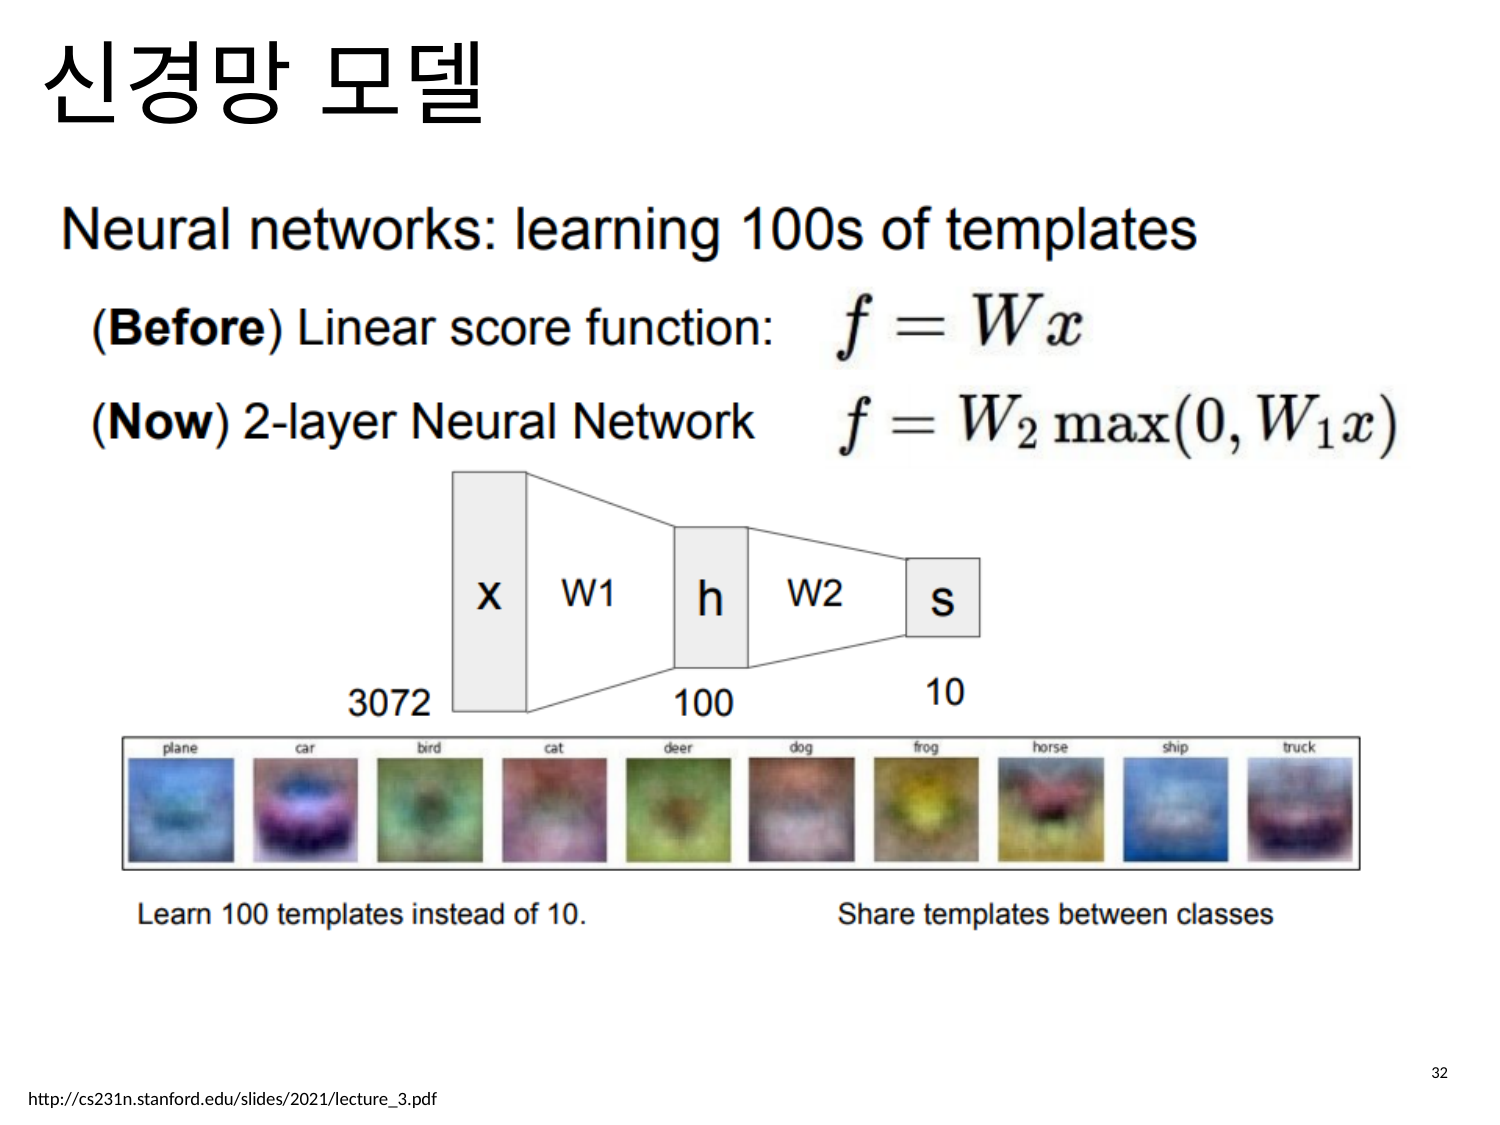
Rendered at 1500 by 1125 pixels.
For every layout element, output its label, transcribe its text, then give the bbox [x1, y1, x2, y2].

picture [14, 182, 1486, 943]
title 신경망 모델 [24, 17, 1477, 159]
slide_number 32 [1416, 1054, 1477, 1115]
text_box http://cs231n.stanford.edu/slides/2021/lecture_3.pdf [13, 1079, 764, 1117]
